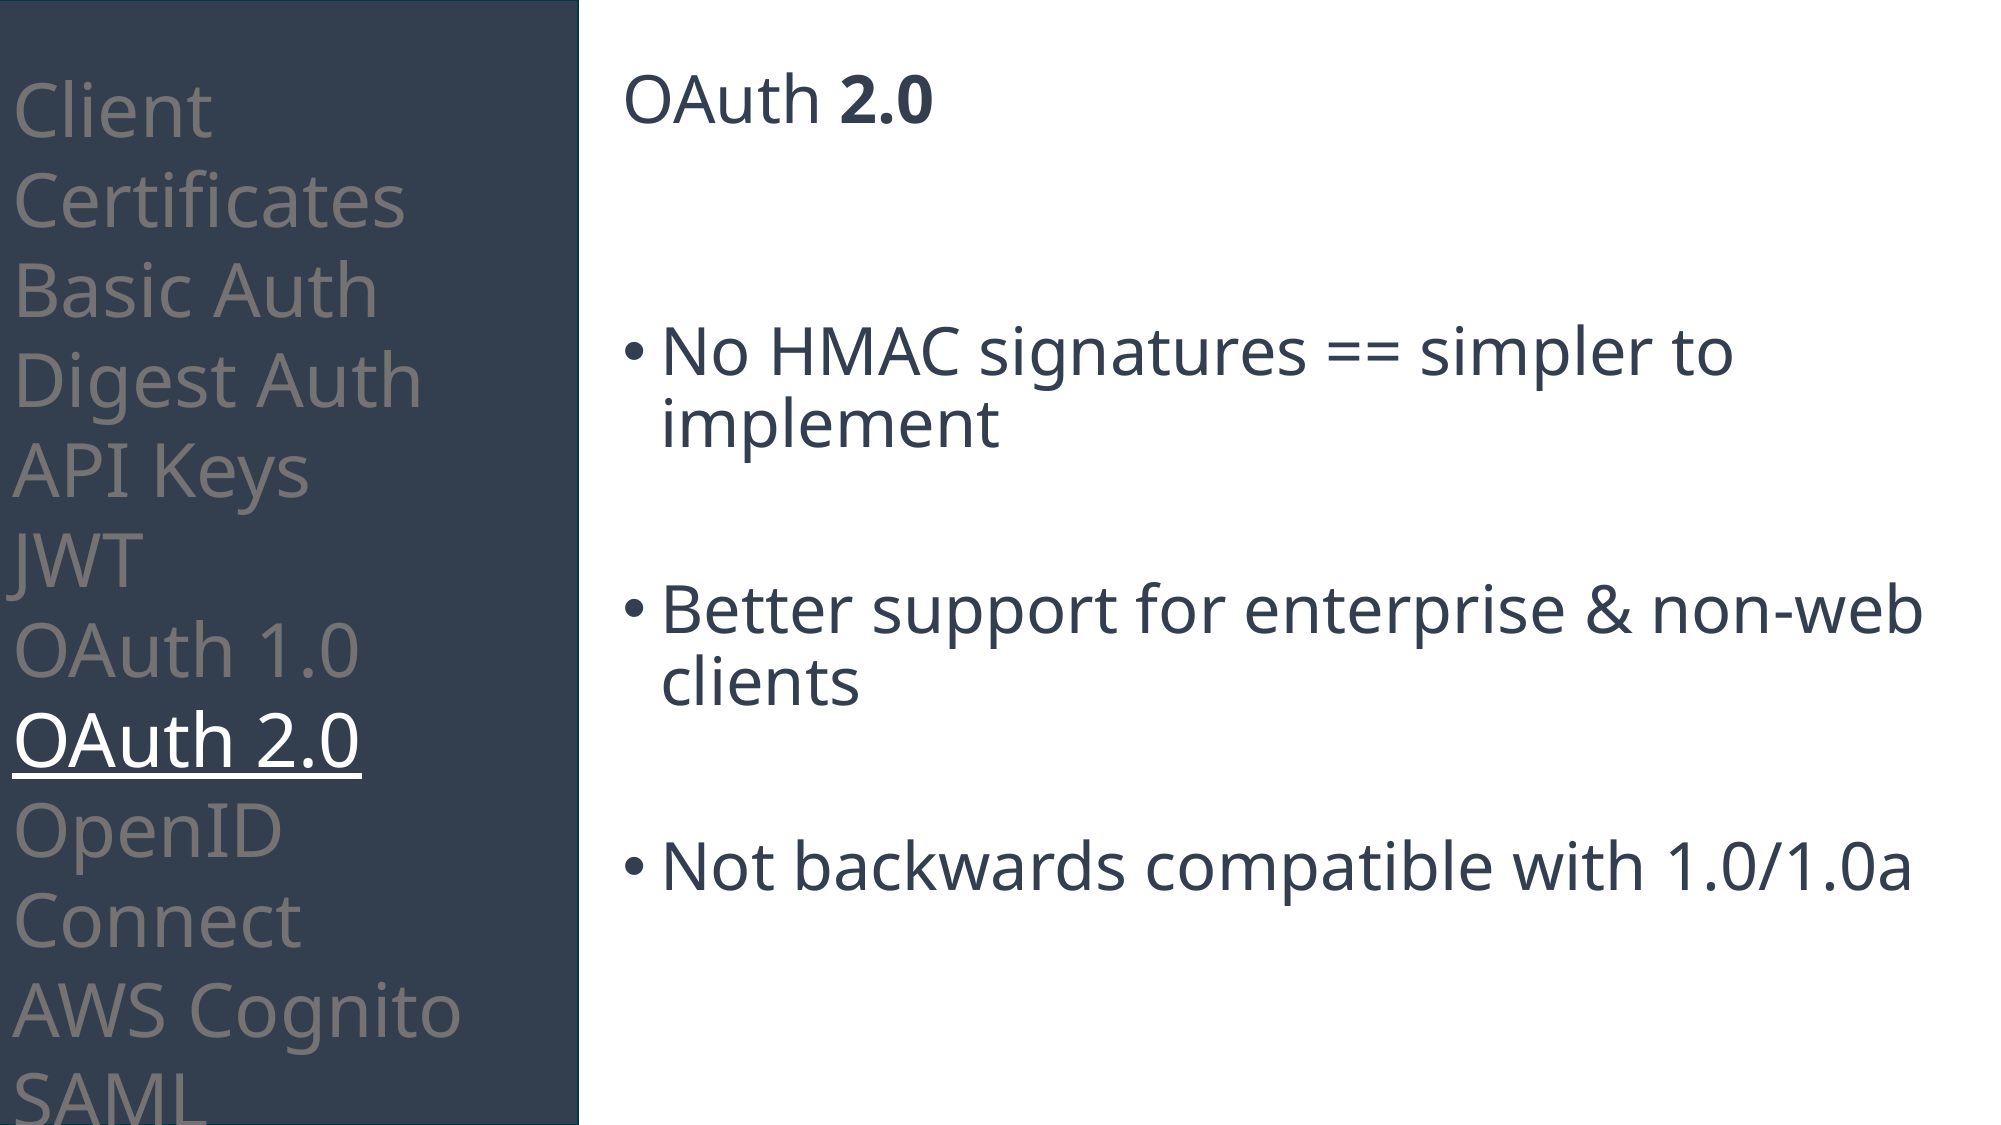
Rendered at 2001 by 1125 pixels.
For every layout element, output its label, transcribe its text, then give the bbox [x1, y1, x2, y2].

text_box No HMAC signatures == simpler to implement Better support for enterprise & non-web clients Not backwards compatible with 1.0/1.0a [607, 310, 1978, 791]
list OAuth 2.0 [607, 58, 1978, 189]
text_box [0, 0, 579, 1125]
text_box Client Certificates Basic Auth Digest Auth API Keys JWT OAuth 1.0 OAuth 2.0 OpenID Connect AWS Cognito SAML WS-Security [0, 55, 578, 1125]
